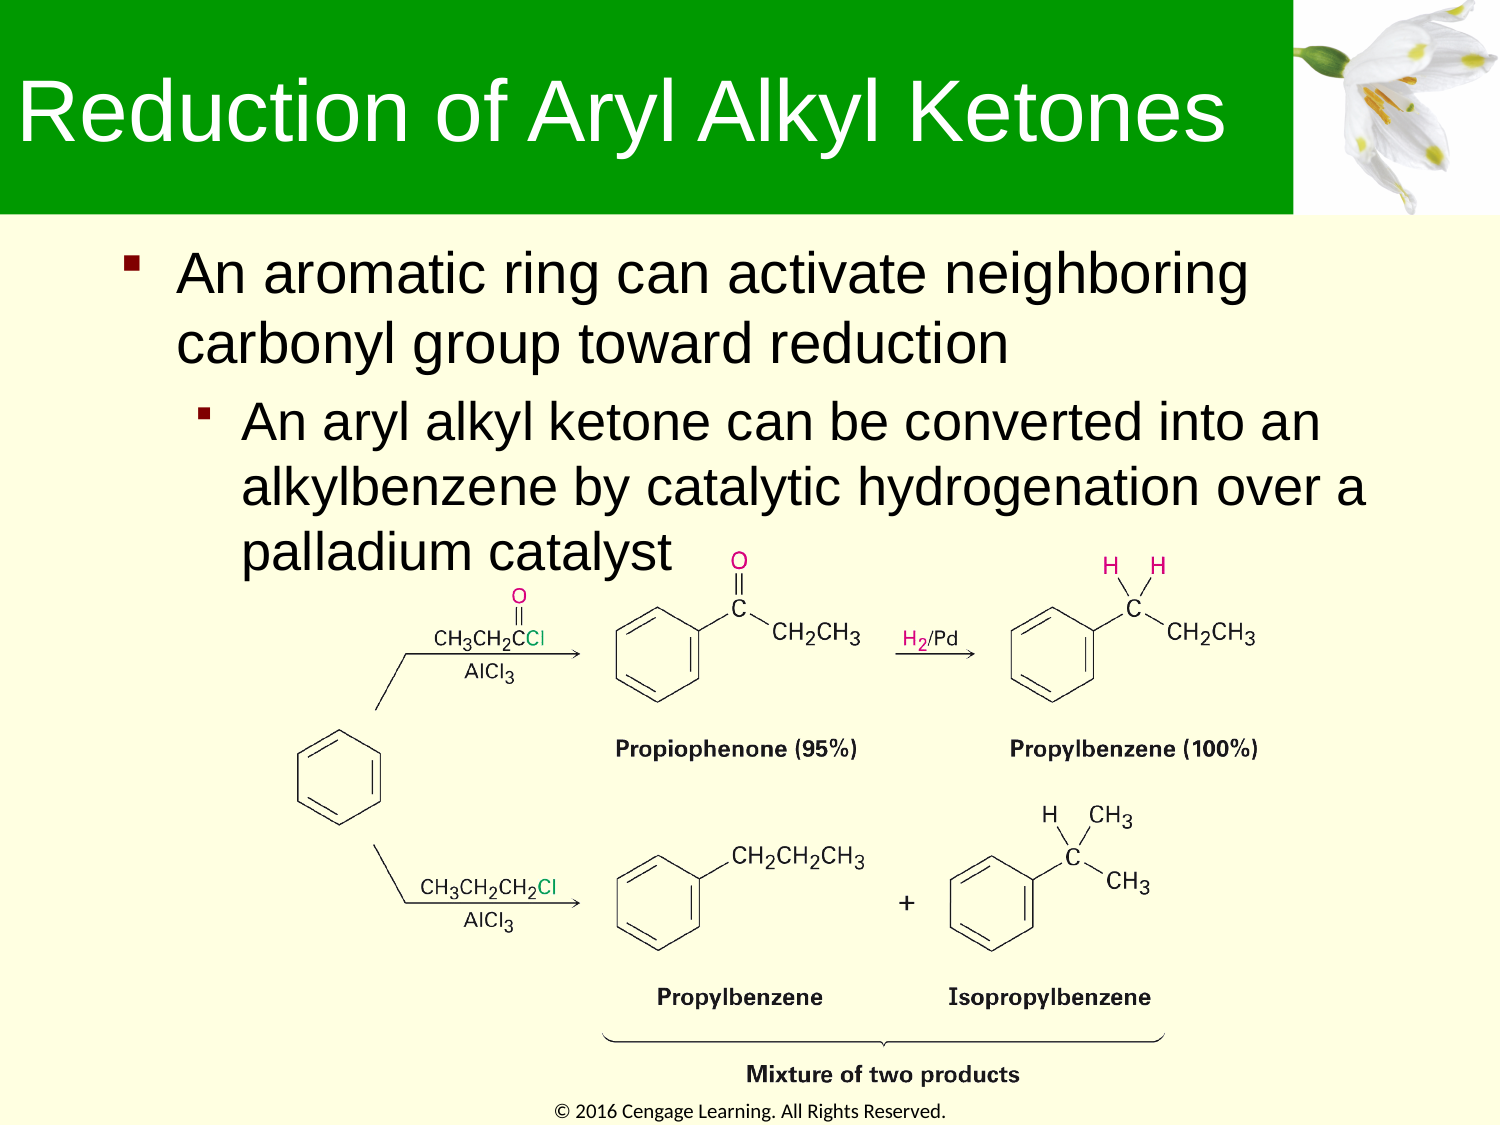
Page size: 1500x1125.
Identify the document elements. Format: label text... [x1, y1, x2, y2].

list An aromatic ring can activate neighboring carbonyl group toward reduction An aryl alkyl ketone can be converted into an alkylbenzene by catalytic hydrogenation over a palladium catalyst [103, 227, 1450, 1065]
picture [297, 549, 1258, 1088]
title Reduction of Aryl Alkyl Ketones [0, 0, 1288, 213]
picture [1293, 0, 1500, 215]
